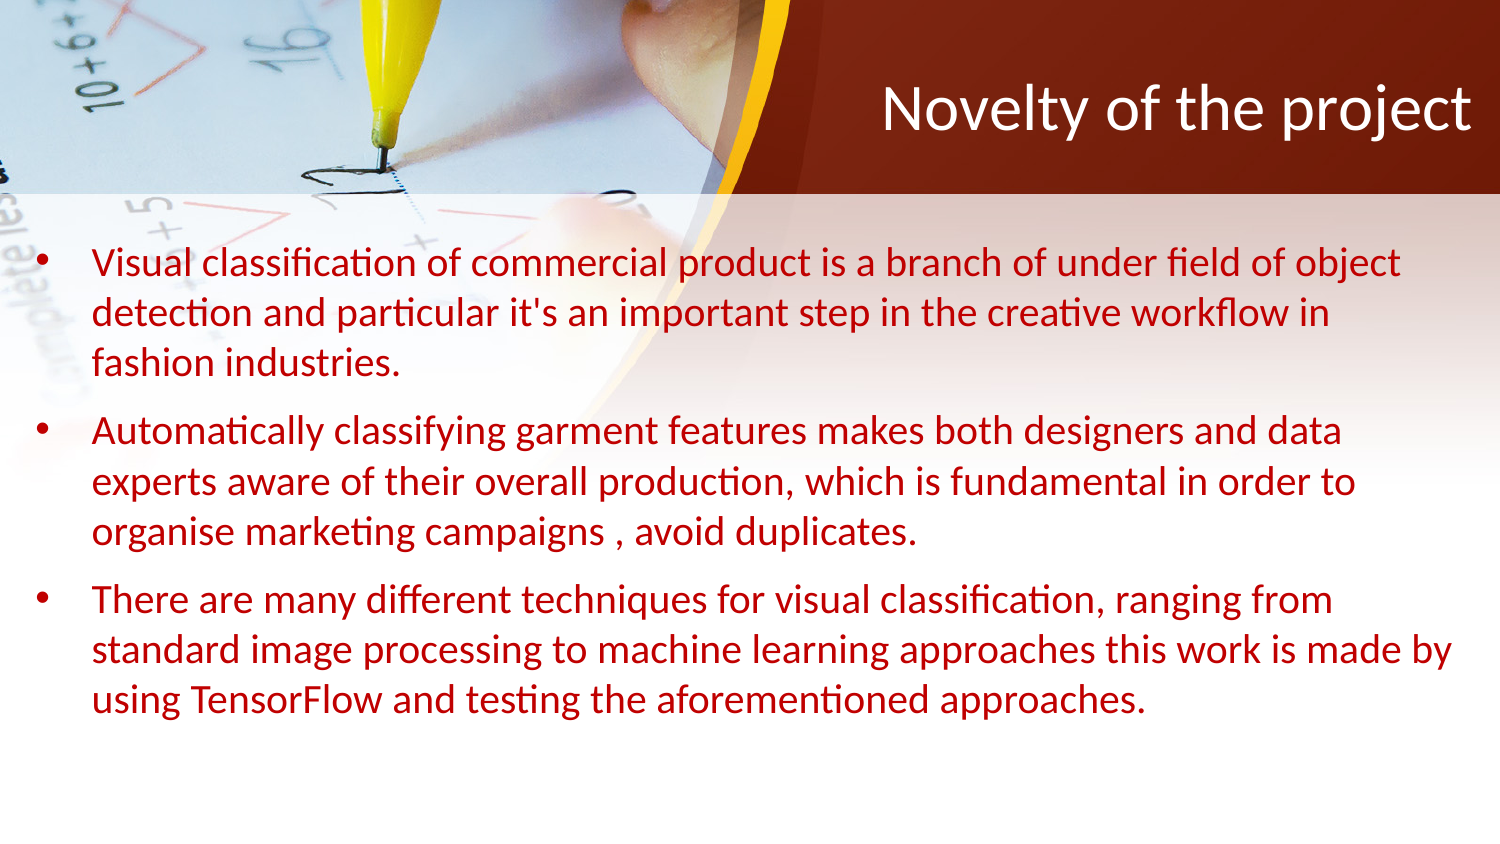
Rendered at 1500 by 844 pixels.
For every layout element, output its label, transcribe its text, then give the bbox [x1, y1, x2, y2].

text_box Visual classification of commercial product is a branch of under field of object detection and particular it's an important step in the creative workflow in fashion industries. Automatically classifying garment features makes both designers and data experts aware of their overall production, which is fundamental in order to organise marketing campaigns , avoid duplicates. There are many different techniques for visual classification, ranging from standard image processing to machine learning approaches this work is made by using TensorFlow and testing the aforementioned approaches. [20, 227, 1473, 765]
text_box Novelty of the project [810, 56, 1489, 152]
picture [0, 0, 1500, 844]
